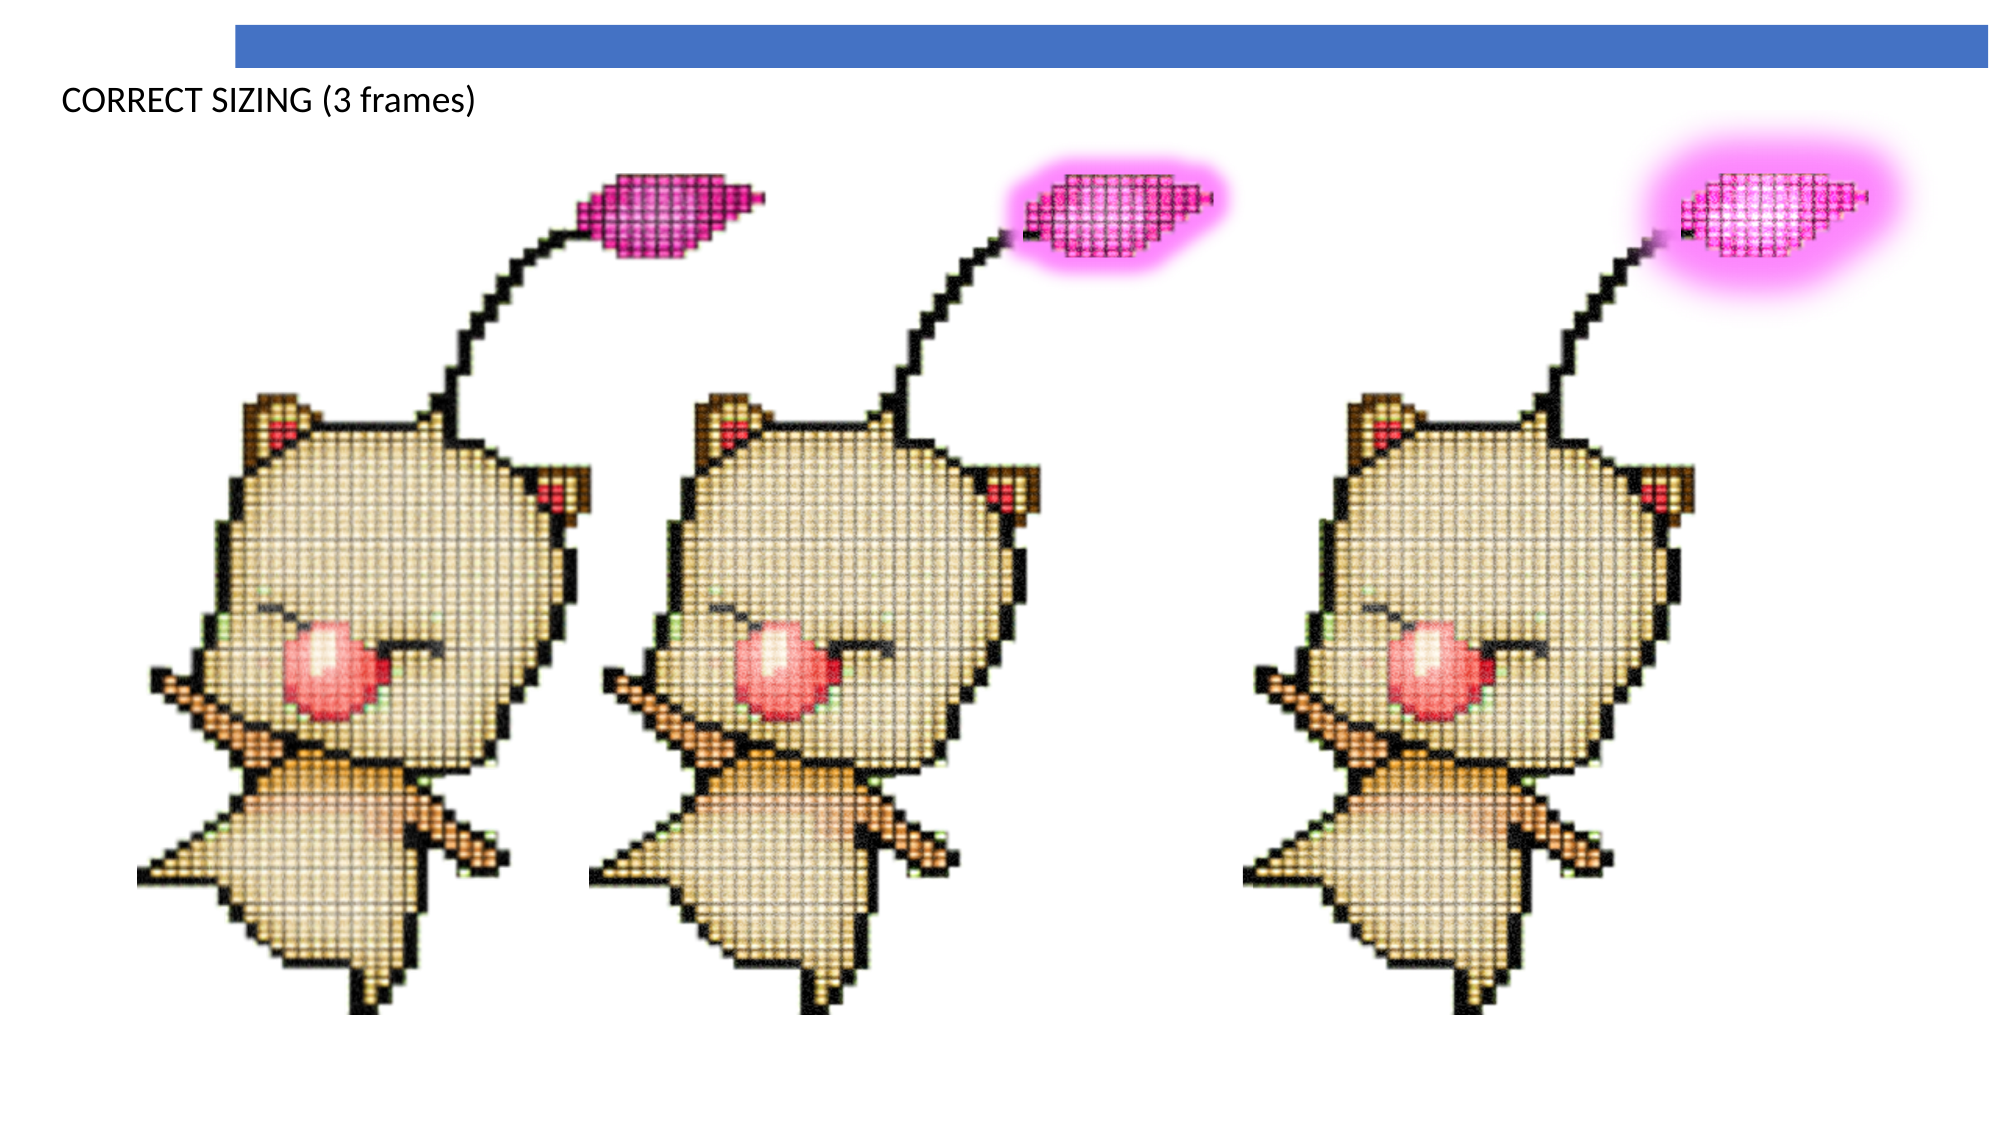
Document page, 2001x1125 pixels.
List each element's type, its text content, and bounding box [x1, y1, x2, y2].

text_box [234, 24, 1989, 69]
picture [137, 110, 1949, 1015]
text_box CORRECT SIZING (3 frames) [46, 67, 555, 128]
